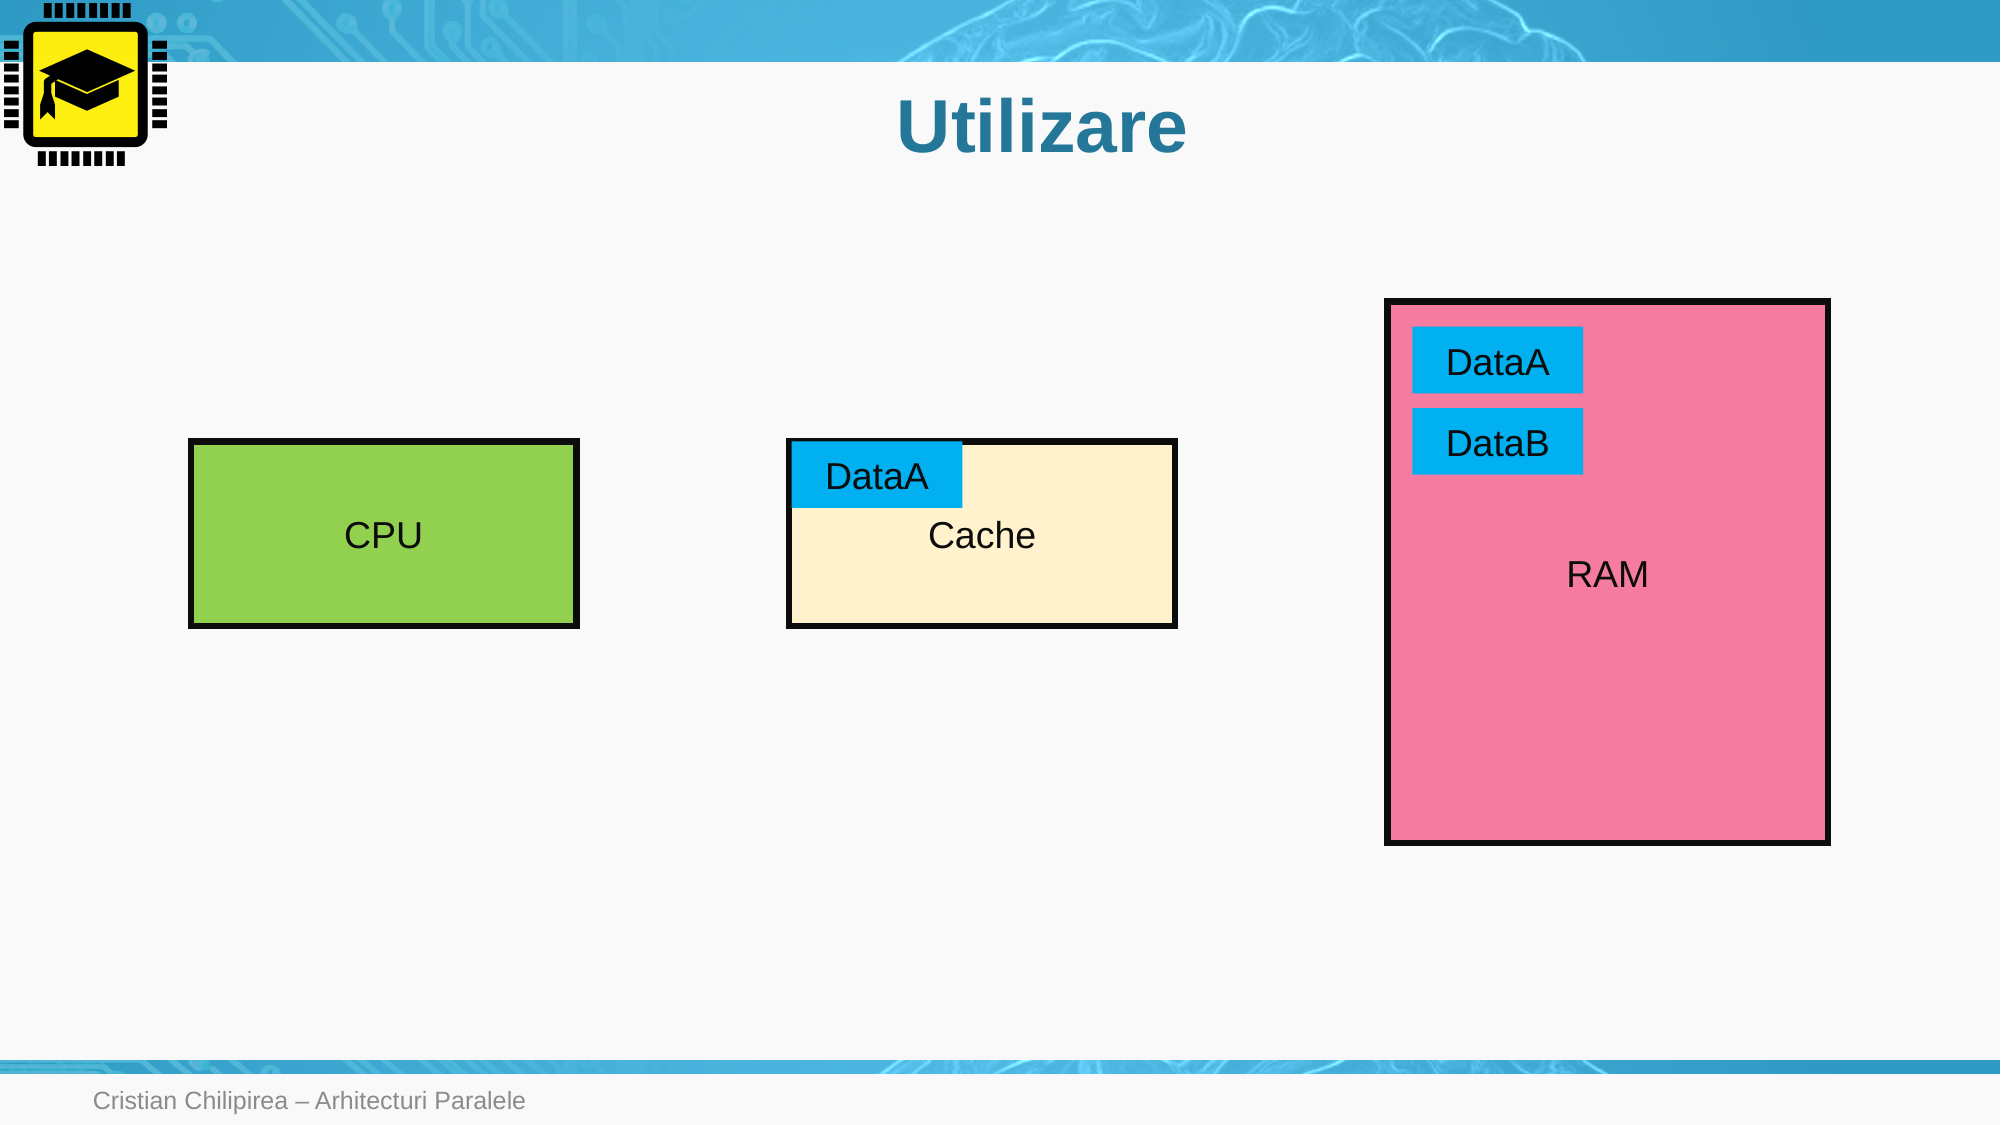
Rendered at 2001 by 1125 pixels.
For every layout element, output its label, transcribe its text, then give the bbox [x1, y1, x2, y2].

picture [0, 1060, 2000, 1074]
text_box DataA [1411, 326, 1584, 394]
text_box DataB [1411, 407, 1584, 476]
text_box CPU [190, 440, 578, 627]
picture [0, 0, 2000, 166]
text_box DataA [790, 440, 963, 509]
title Utilizare [170, 76, 1915, 180]
footer Cristian Chilipirea – Arhitecturi Paralele [77, 1073, 1338, 1125]
text_box Cache [788, 440, 1176, 627]
text_box RAM [1386, 301, 1829, 844]
